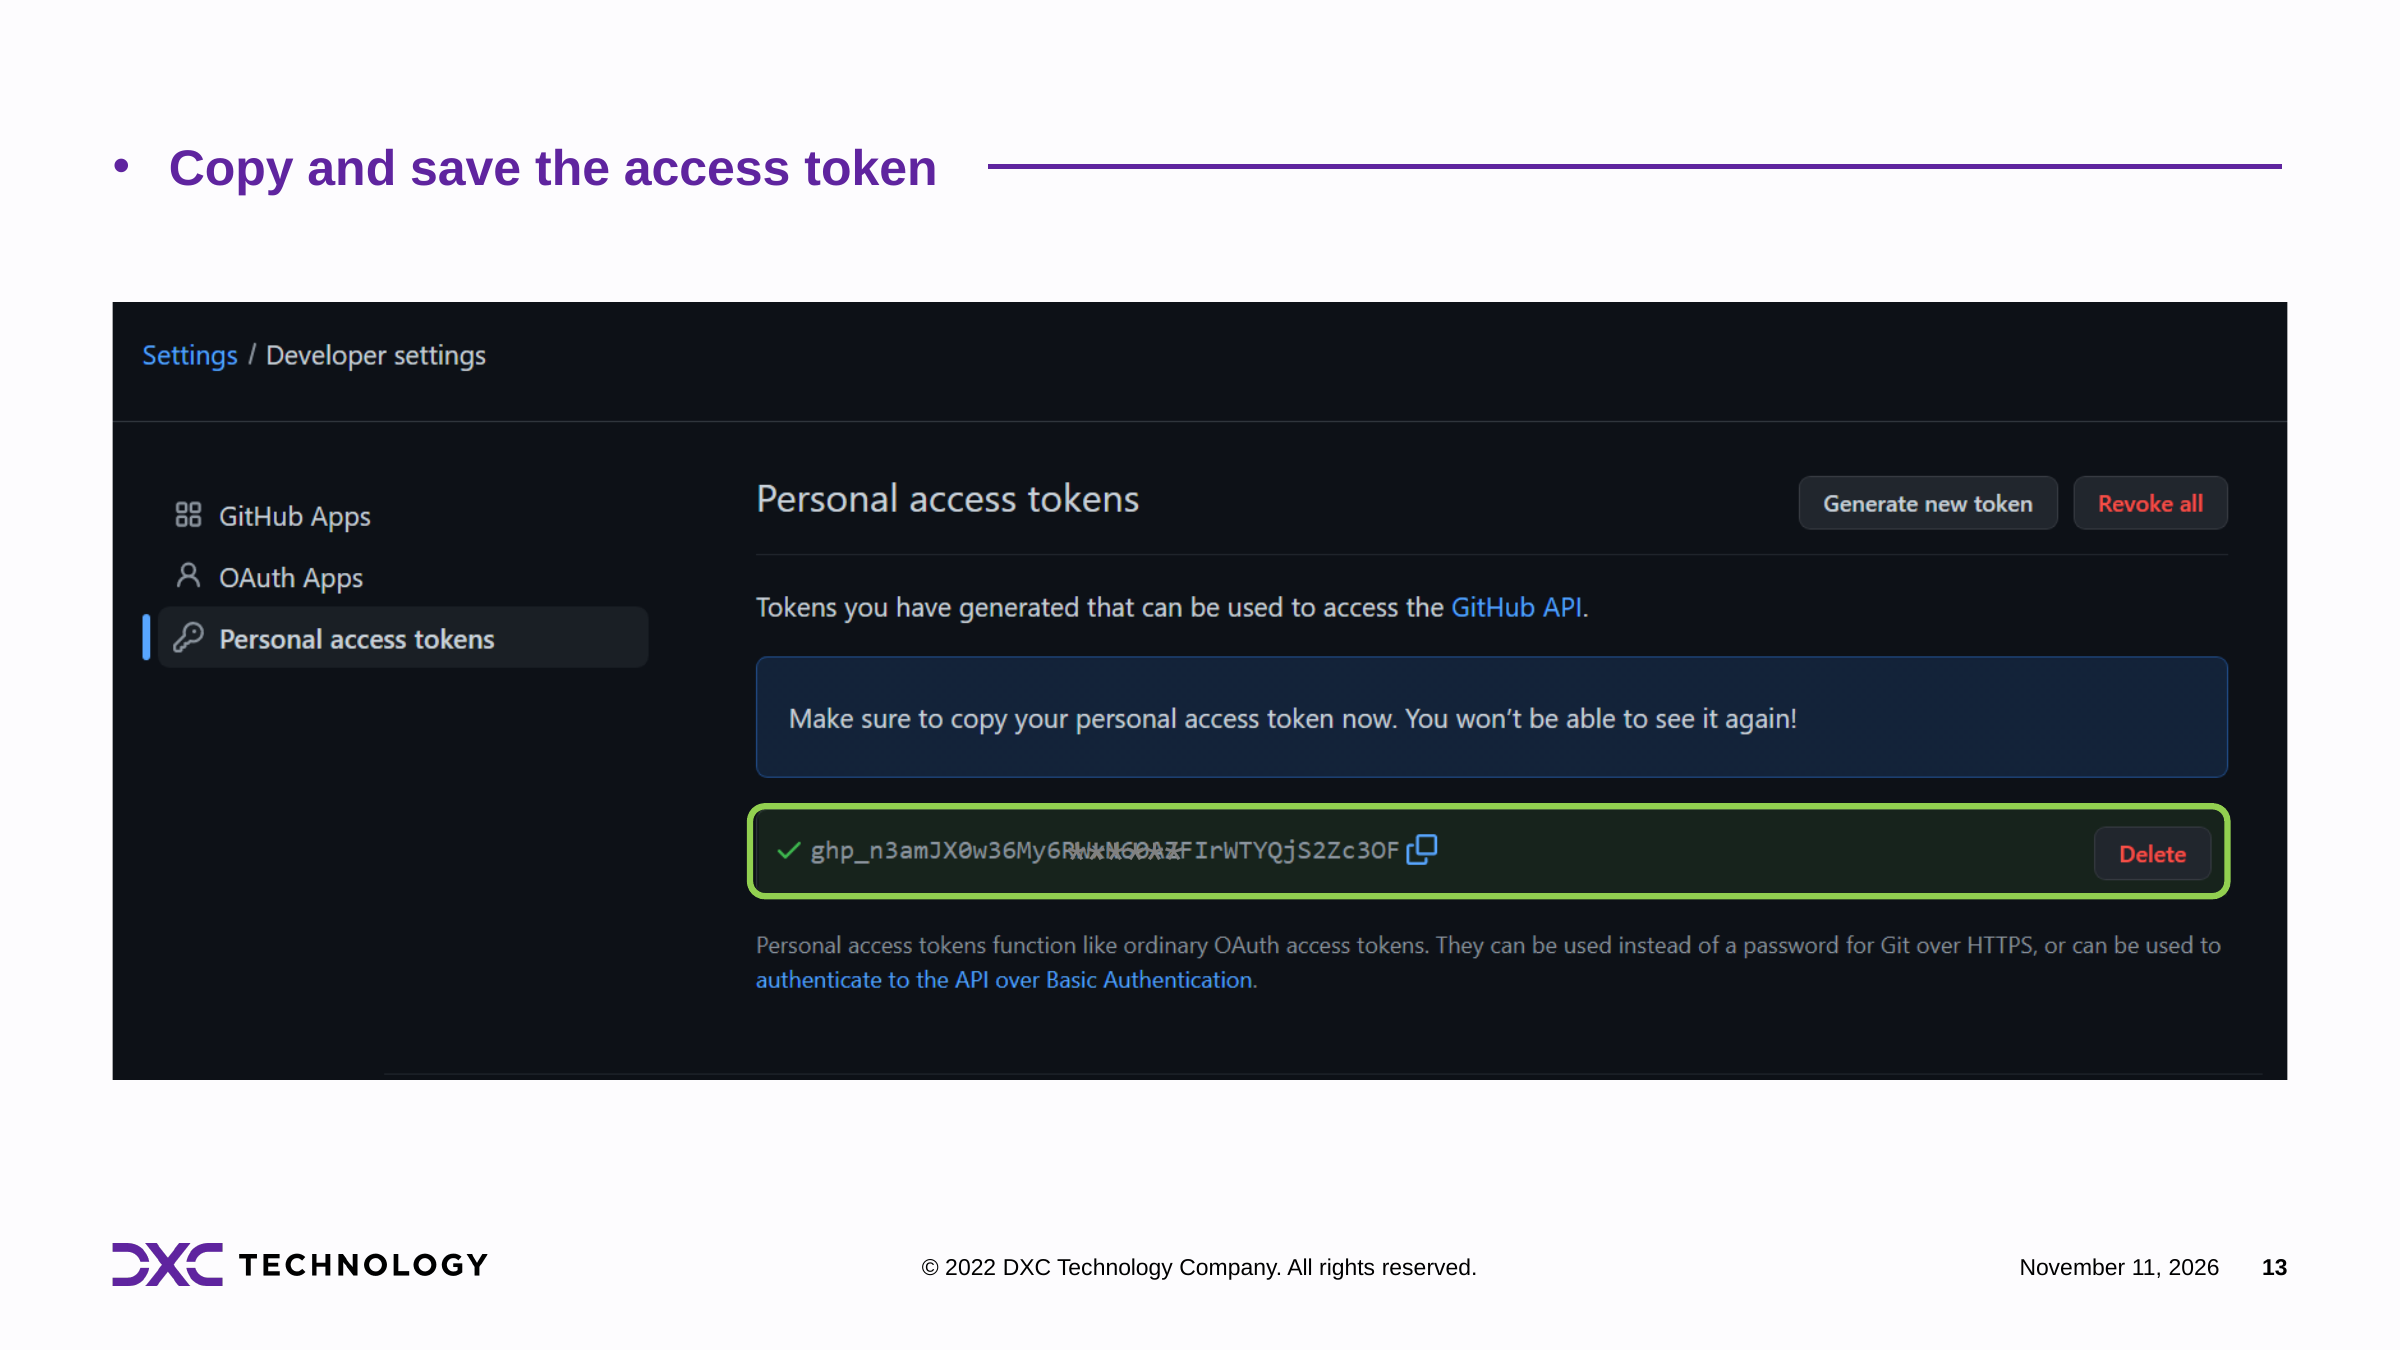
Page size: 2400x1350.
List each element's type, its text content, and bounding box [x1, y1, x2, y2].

picture [112, 302, 2288, 1080]
title Copy and save the access token [112, 125, 955, 214]
picture [112, 1243, 488, 1286]
